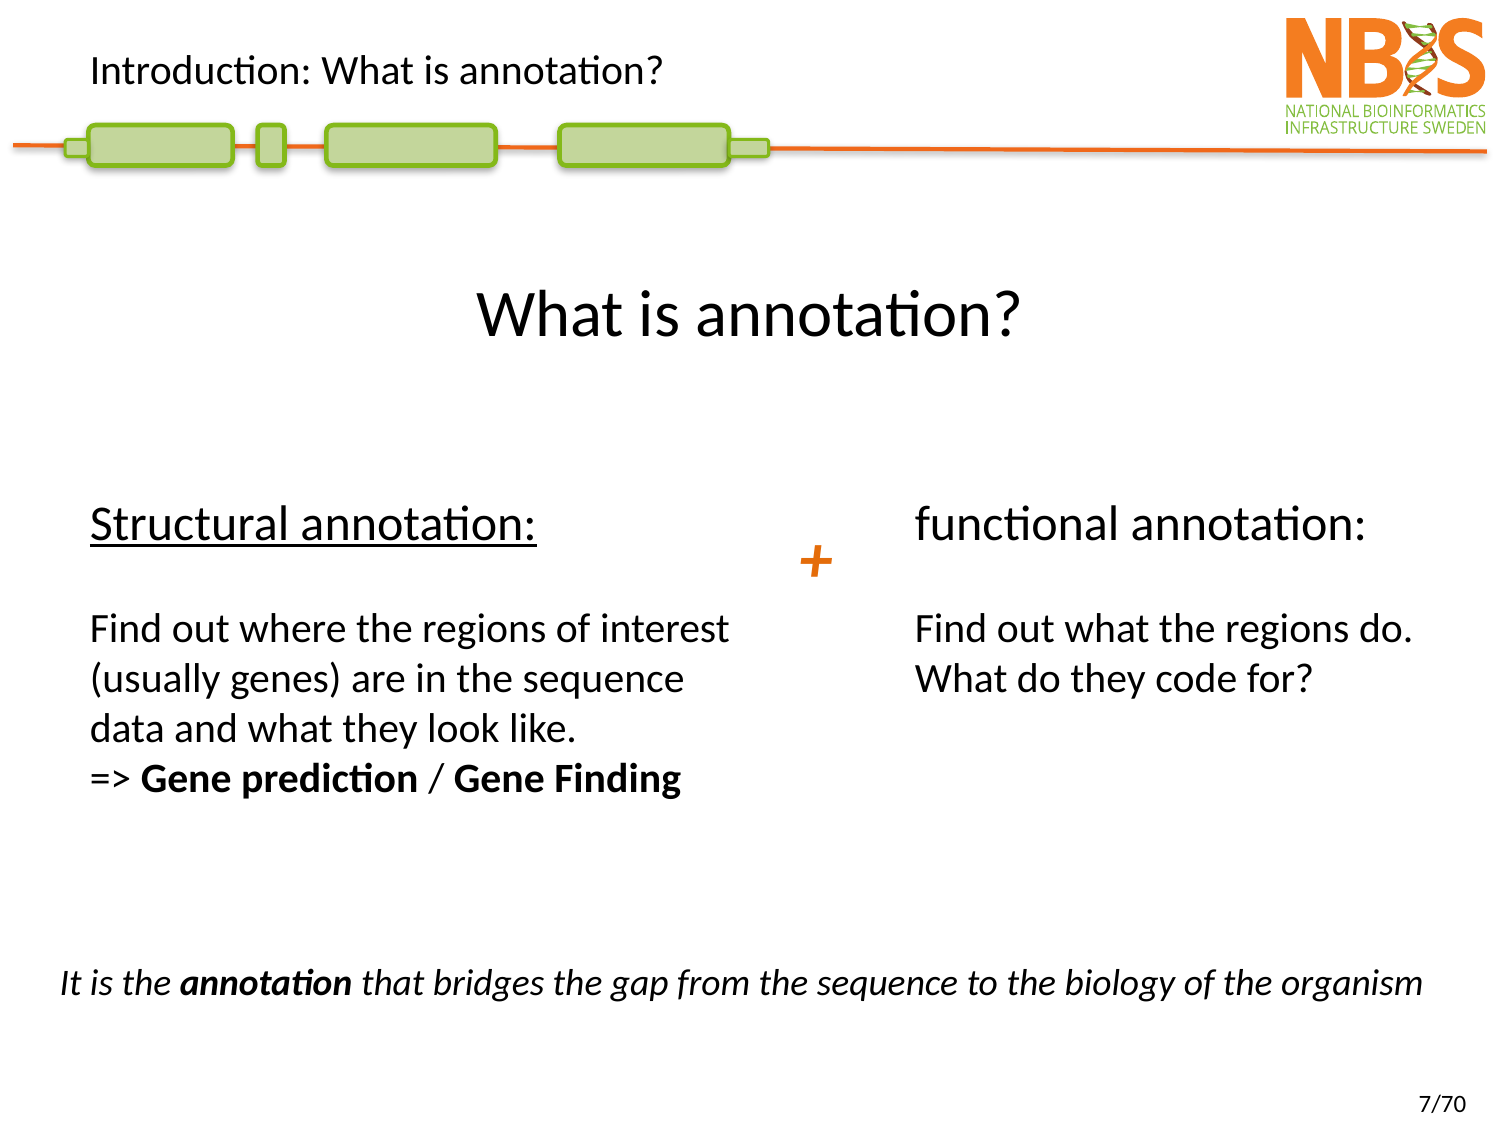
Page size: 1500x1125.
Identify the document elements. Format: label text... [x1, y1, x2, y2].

text_box Structural annotation: Find out where the regions of interest (usually genes) are in the sequence data and what they look like. => Gene prediction / Gene Finding [75, 483, 751, 808]
list What is annotation? [75, 262, 1425, 375]
text_box functional annotation: Find out what the regions do. What do they code for? [900, 483, 1500, 709]
slide_number 7/70 [1403, 1080, 1500, 1125]
title Introduction: What is annotation? [75, 35, 783, 108]
text_box It is the annotation that bridges the gap from the sequence to the biology of the organism [44, 950, 1486, 1011]
text_box + [784, 508, 848, 604]
